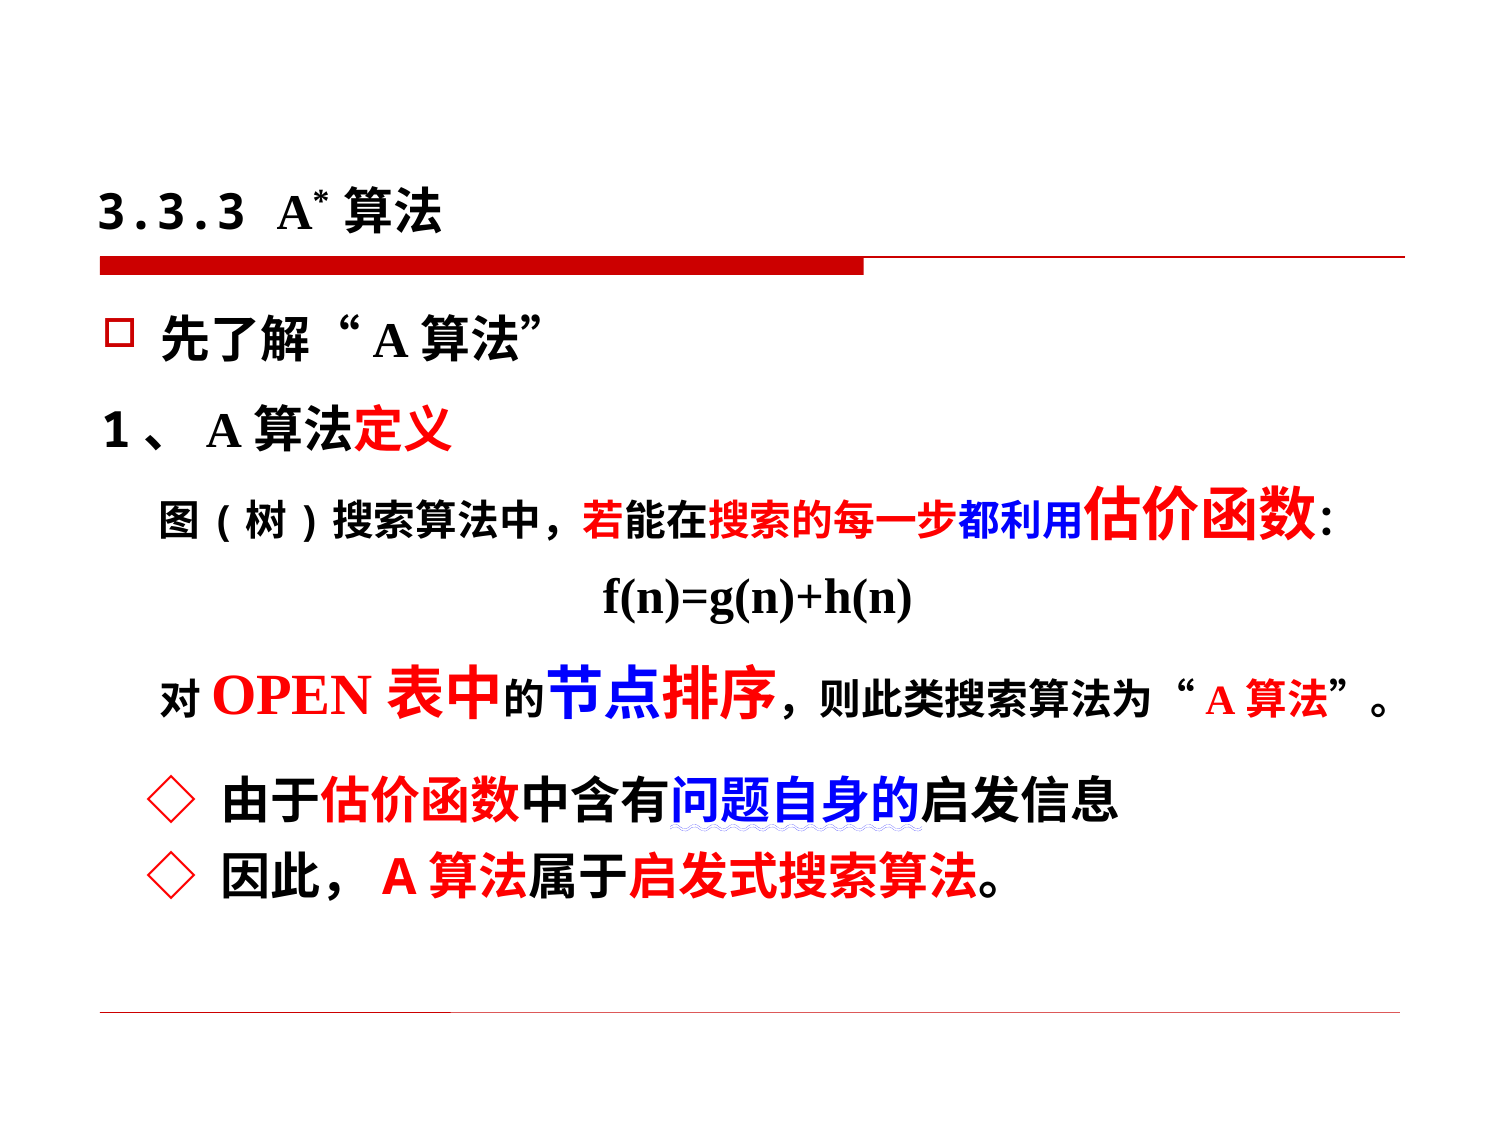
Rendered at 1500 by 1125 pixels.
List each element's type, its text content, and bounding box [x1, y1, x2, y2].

list 先了解“A算法” 1、A算法定义 图(树)搜索算法中，若能在搜索的每一步都利用估价函数： f(n)=g(n)+h(n) 对OPEN表中的节点排序，则此类搜索算法为“A算法”。 ◇ 由于估价函数中含有问题自身的启发信息 ◇ 因此，A算法属于启发式搜索算法。 [101, 290, 1415, 900]
text_box 3.3.3 A*算法 [96, 171, 444, 242]
